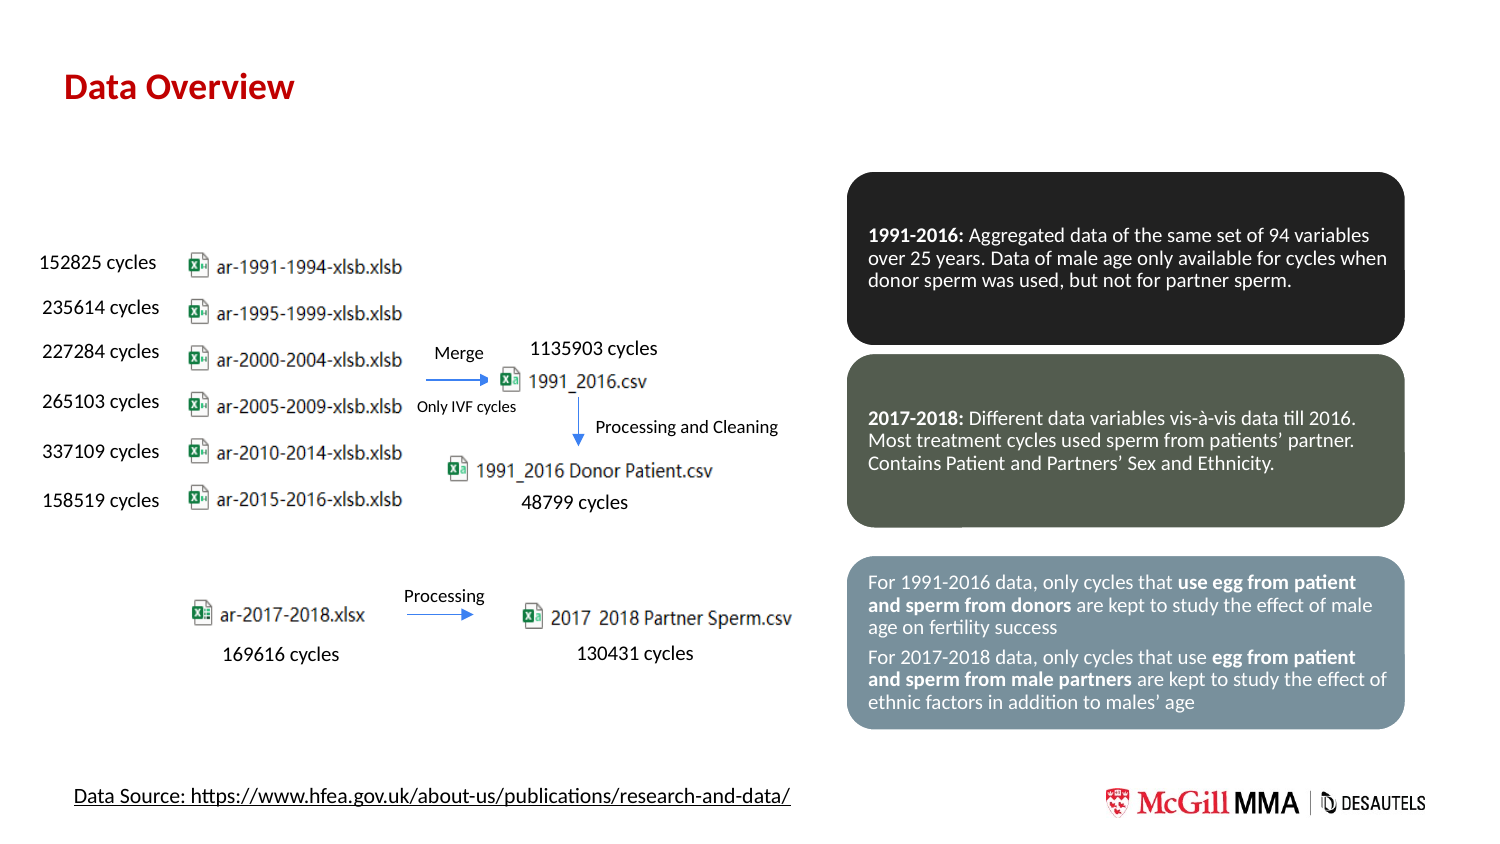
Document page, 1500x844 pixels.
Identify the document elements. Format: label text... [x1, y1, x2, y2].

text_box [844, 149, 1408, 732]
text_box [23, 241, 1347, 674]
picture [1106, 788, 1426, 818]
text_box Data Overview [64, 48, 1266, 126]
text_box Data Source: https://www.hfea.gov.uk/about-us/publications/research-and-data/ [58, 773, 1261, 815]
